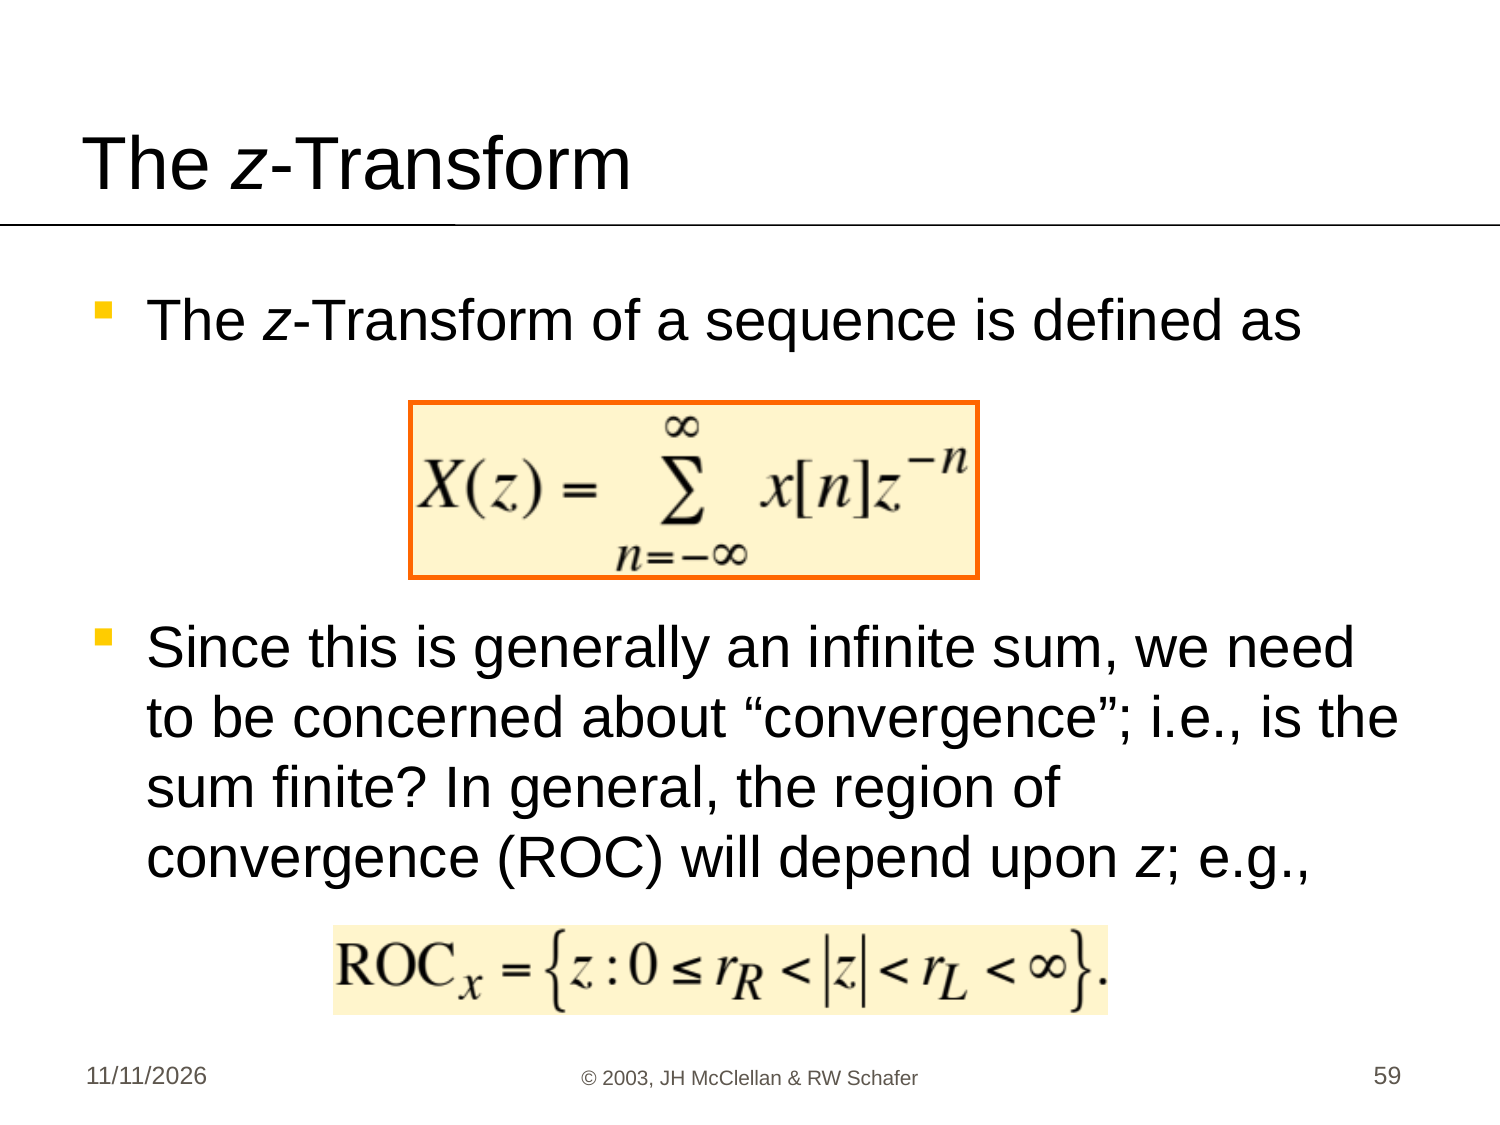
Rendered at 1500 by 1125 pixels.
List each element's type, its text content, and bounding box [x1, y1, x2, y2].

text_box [333, 924, 1109, 1015]
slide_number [70, 1021, 384, 1098]
title The z-Transform [66, 37, 1342, 213]
slide_number 59 [1103, 1021, 1417, 1098]
footer © 2003, JH McClellan & RW Schafer [512, 1024, 988, 1098]
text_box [412, 404, 976, 576]
list The z-Transform of a sequence is defined as Since this is generally an infinite sum, we need to be concerned about “convergence”; i.e., is the sum finite? In general, the region of convergence (ROC) will depend upon z; e.g., [75, 275, 1417, 1013]
